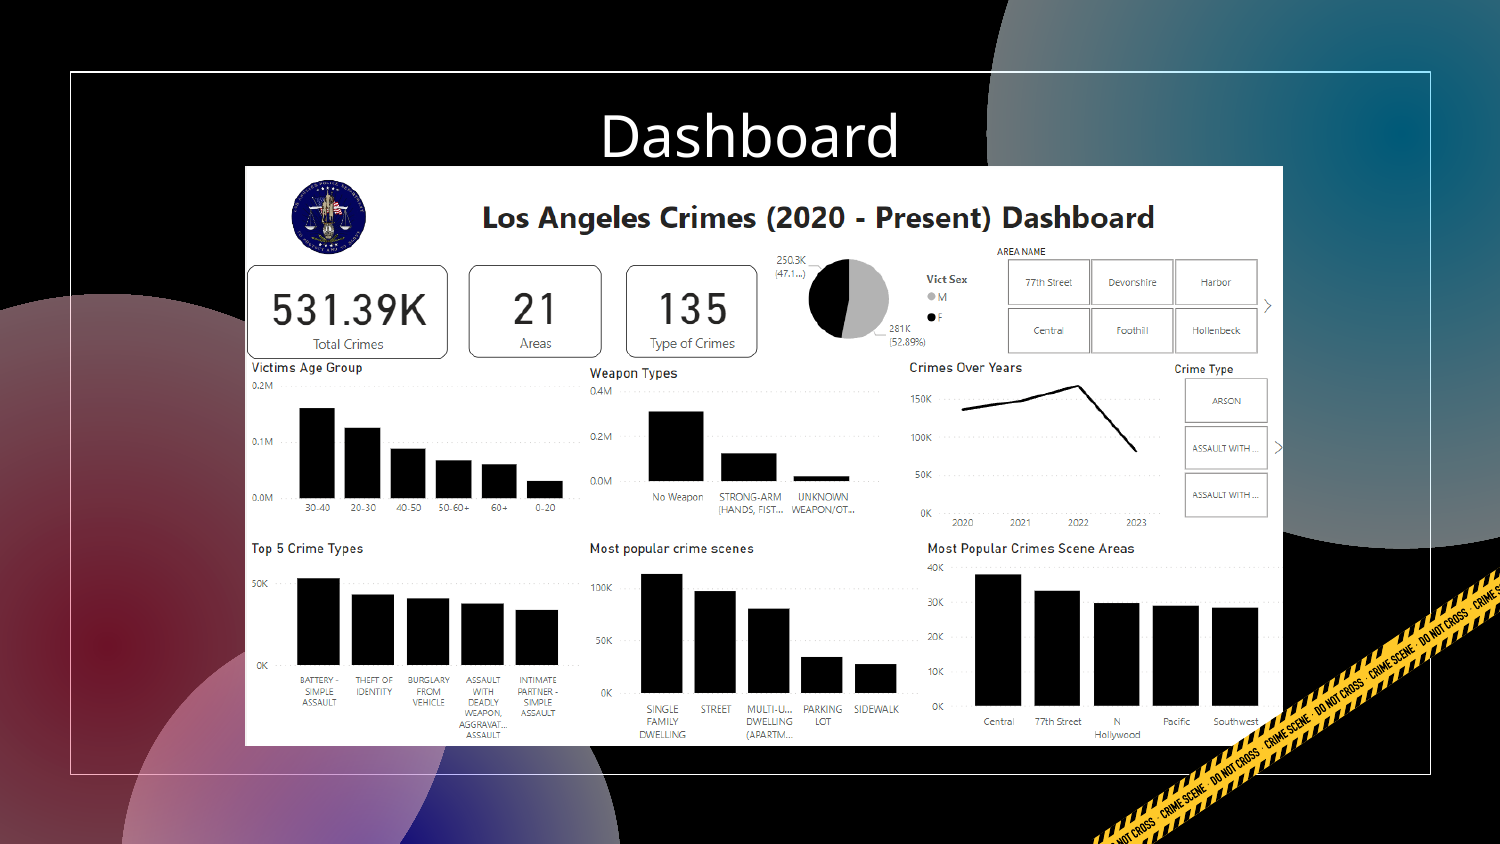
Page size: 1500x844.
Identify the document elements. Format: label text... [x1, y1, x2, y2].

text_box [1117, 355, 1500, 844]
picture [245, 165, 1284, 747]
title Dashboard [119, 88, 1381, 179]
